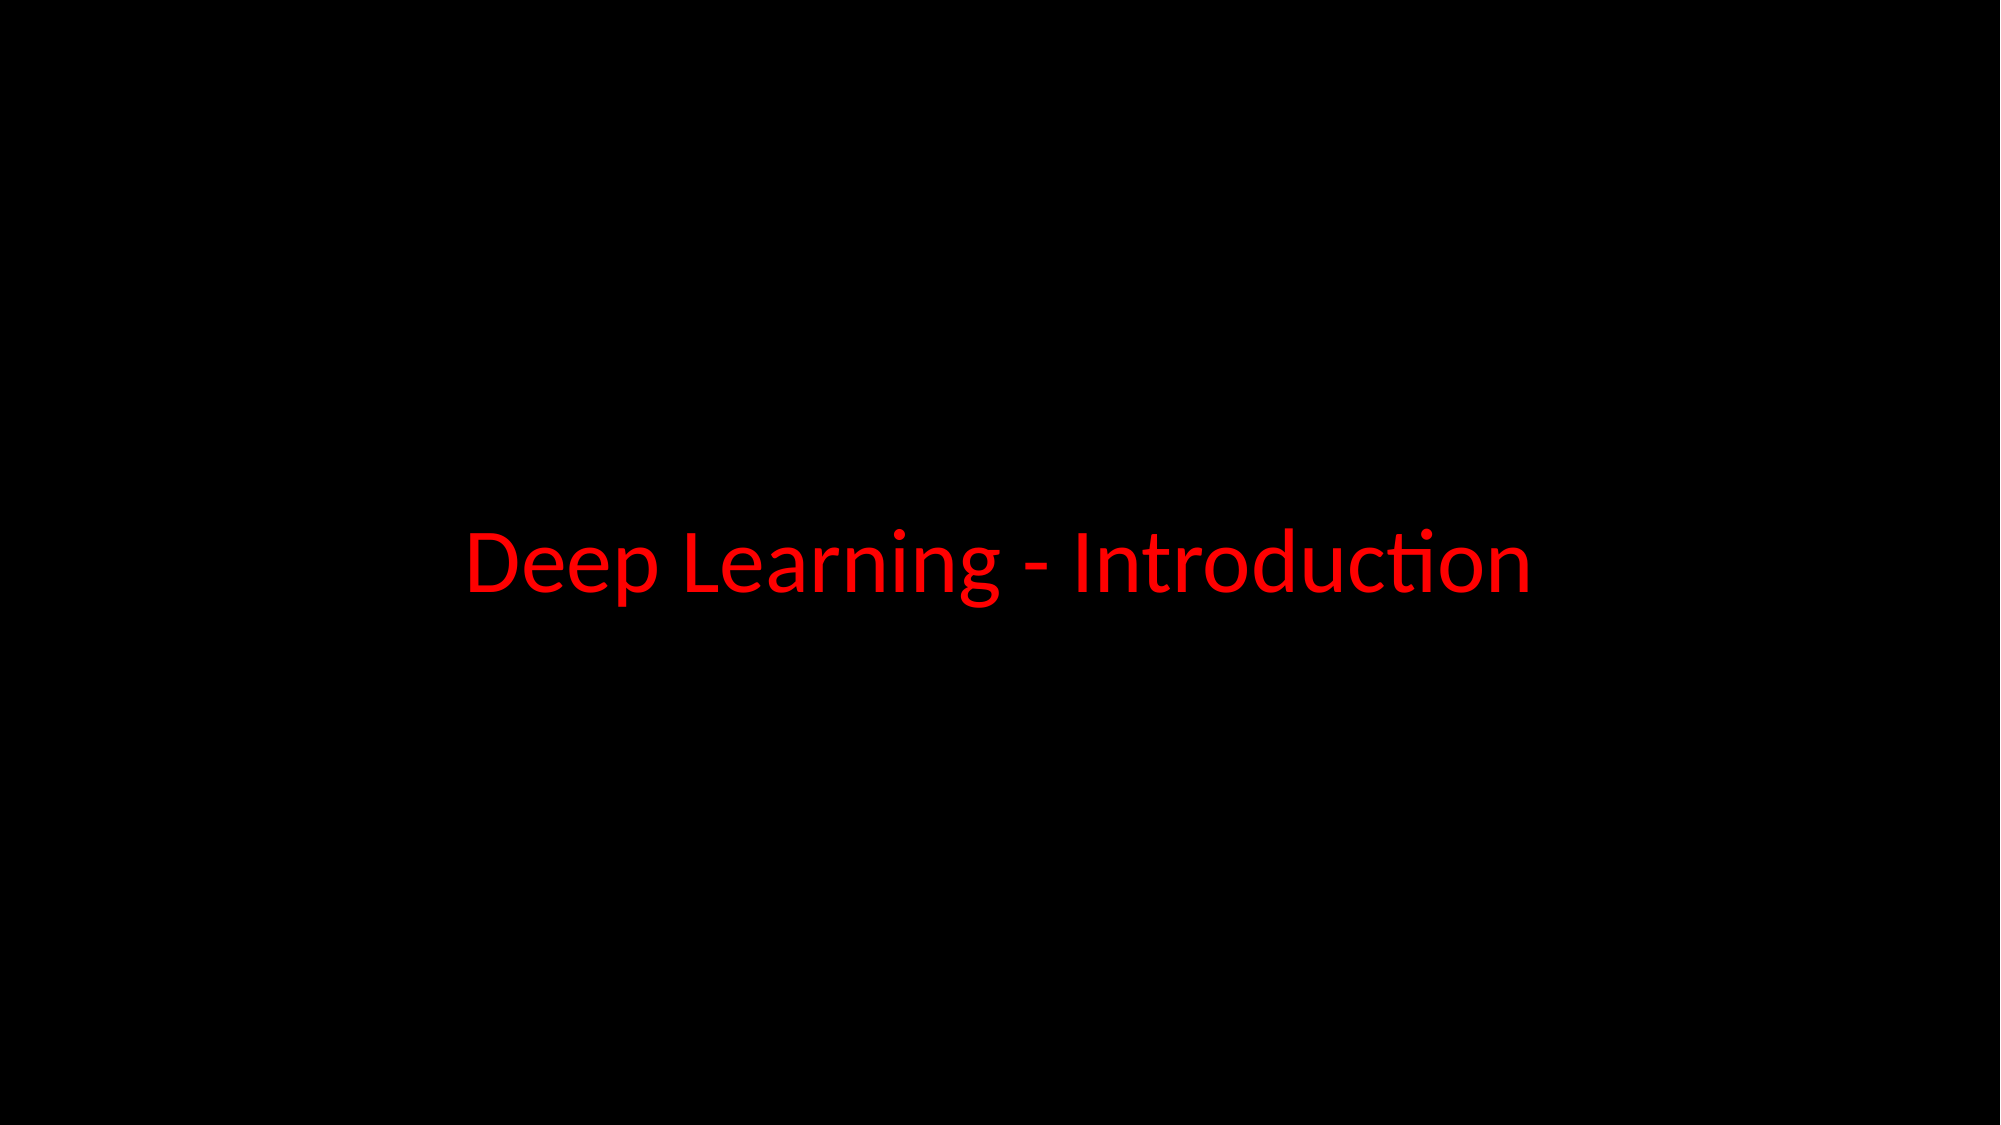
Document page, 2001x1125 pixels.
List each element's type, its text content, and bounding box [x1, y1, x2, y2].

title Deep Learning - Introduction [373, 382, 1627, 743]
